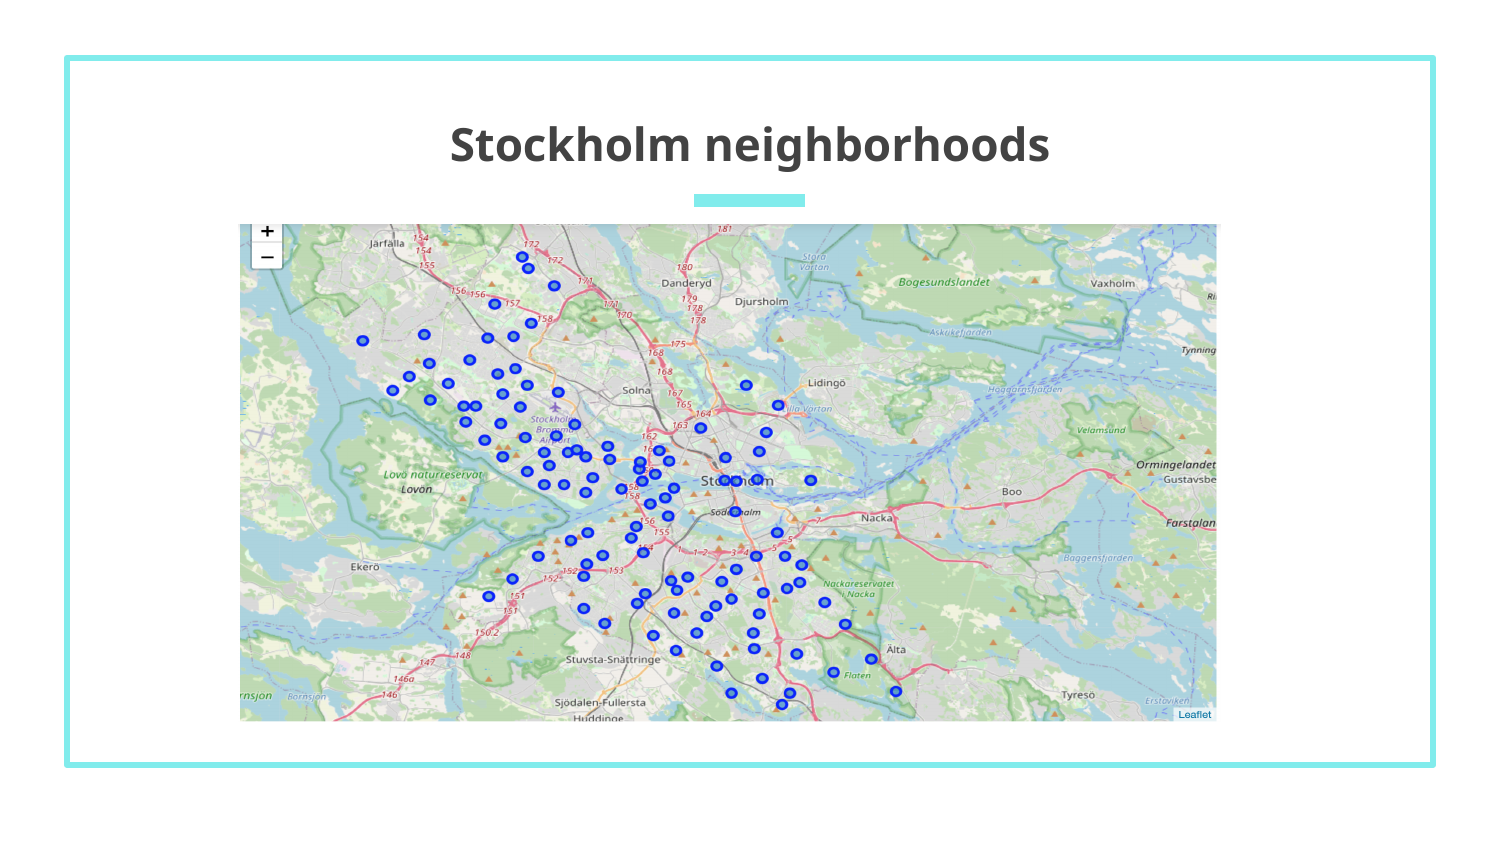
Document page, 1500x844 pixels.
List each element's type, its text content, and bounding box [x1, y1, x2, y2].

picture [238, 222, 1222, 722]
title Stockholm neighborhoods [0, 35, 1500, 186]
